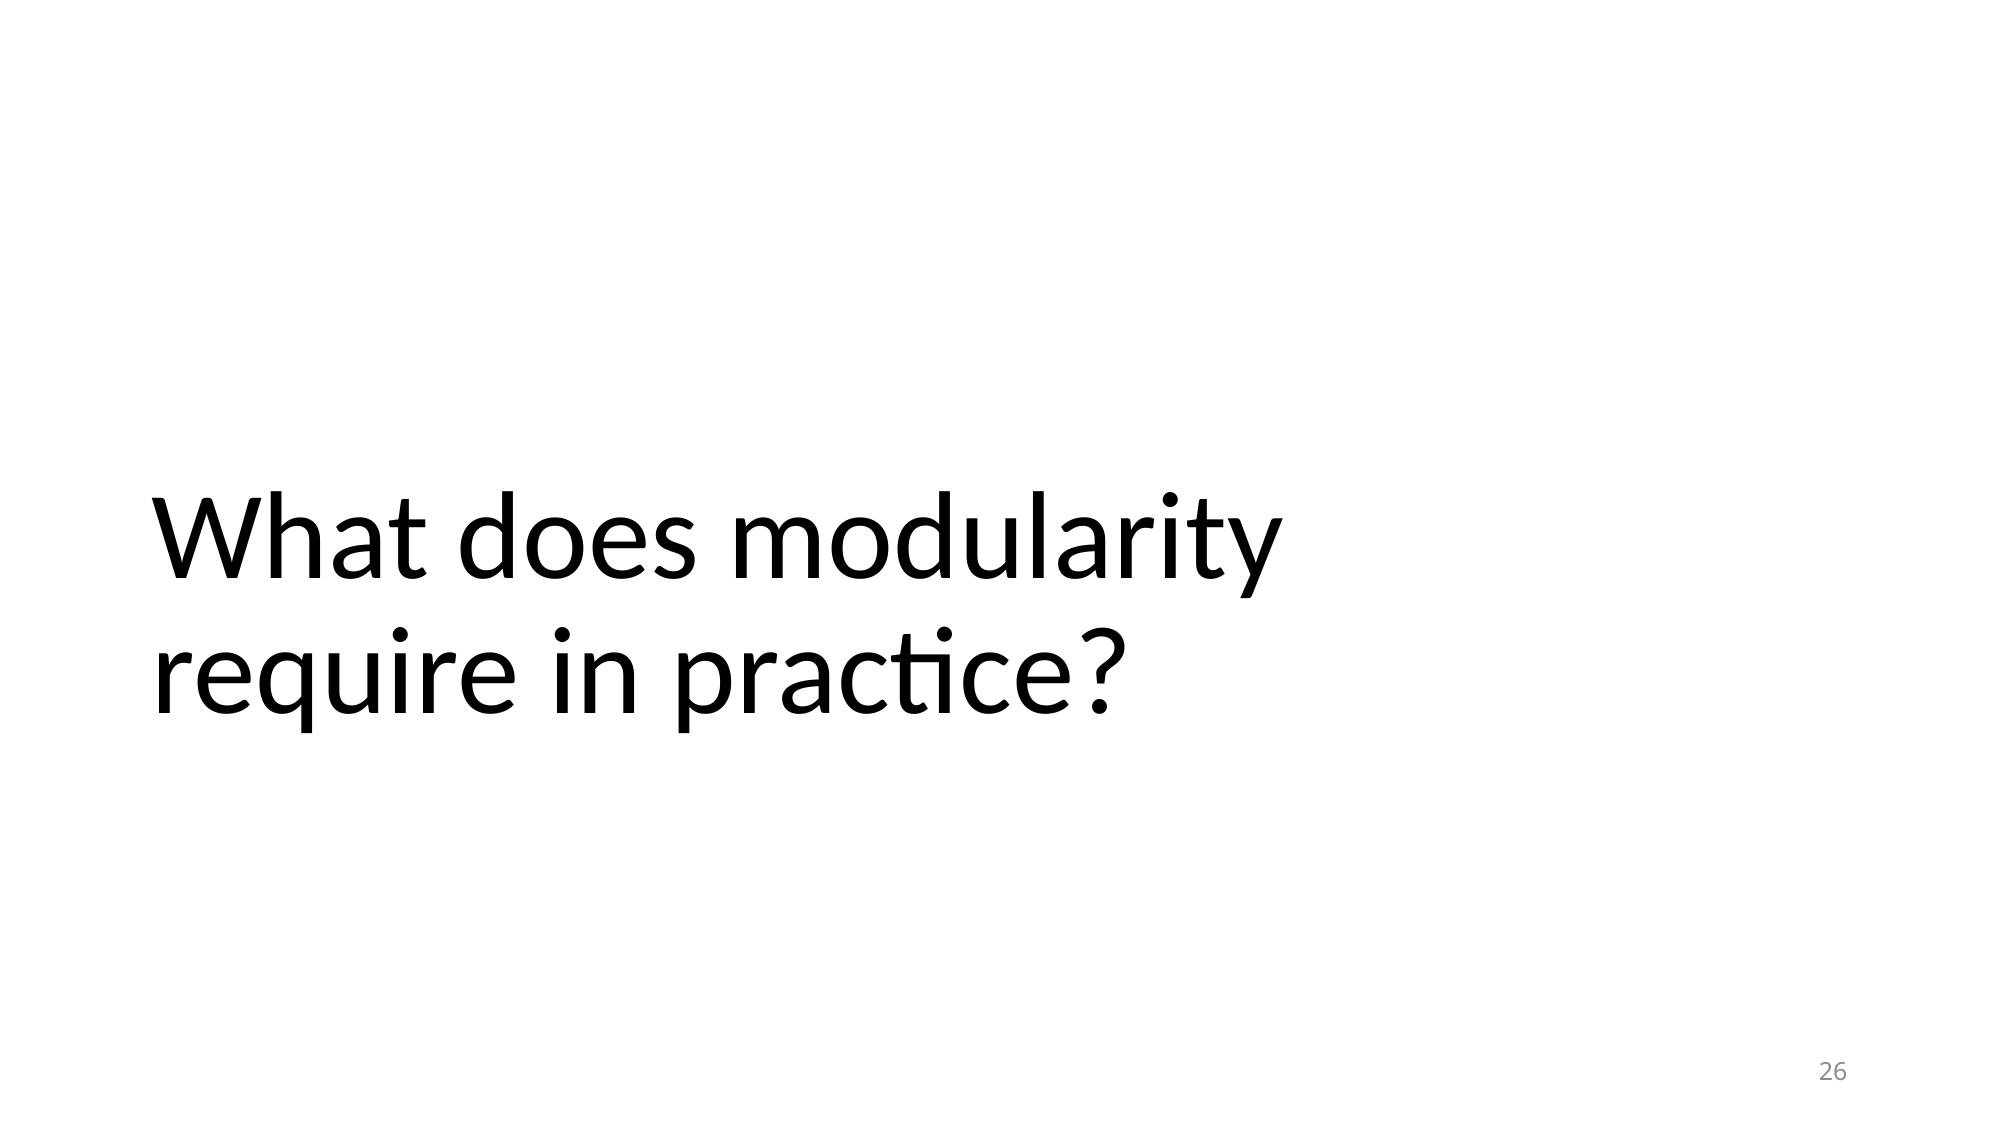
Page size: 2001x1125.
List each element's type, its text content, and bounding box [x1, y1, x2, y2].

title What does modularity require in practice? [136, 280, 1862, 749]
slide_number 26 [1412, 1042, 1863, 1103]
